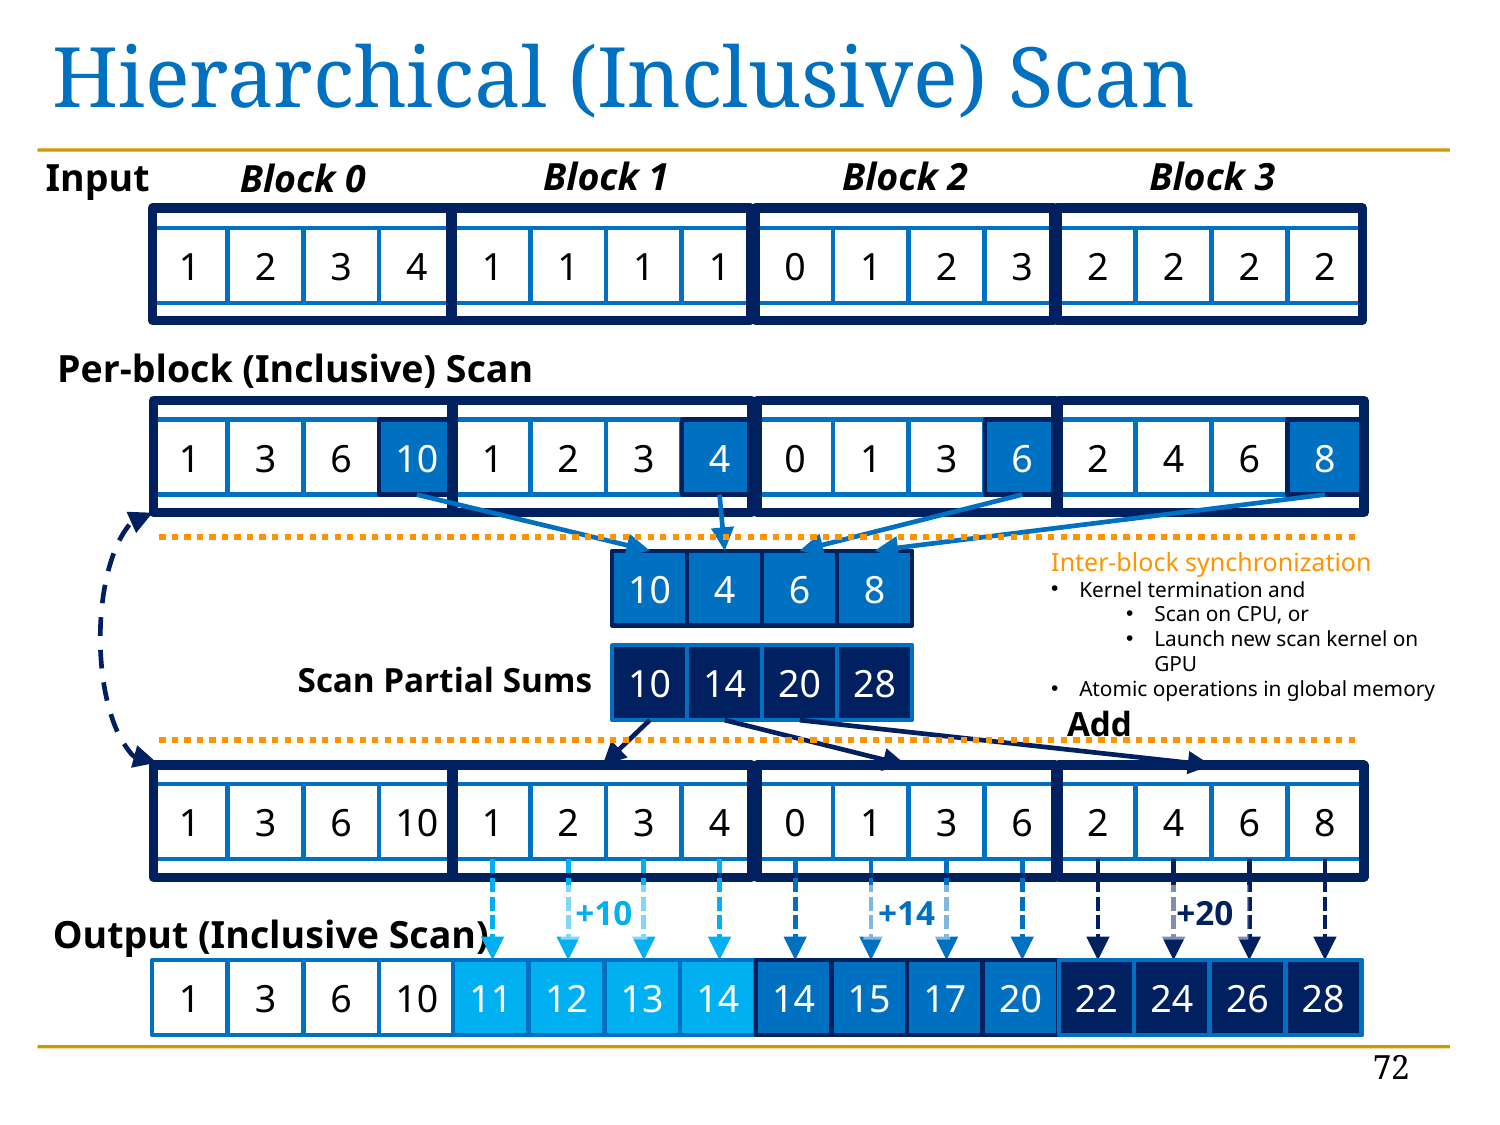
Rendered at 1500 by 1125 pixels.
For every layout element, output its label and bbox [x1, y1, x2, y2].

title [37, 0, 1451, 150]
text_box [38, 338, 1471, 1037]
text_box [30, 145, 1365, 322]
slide_number [1074, 1023, 1426, 1100]
